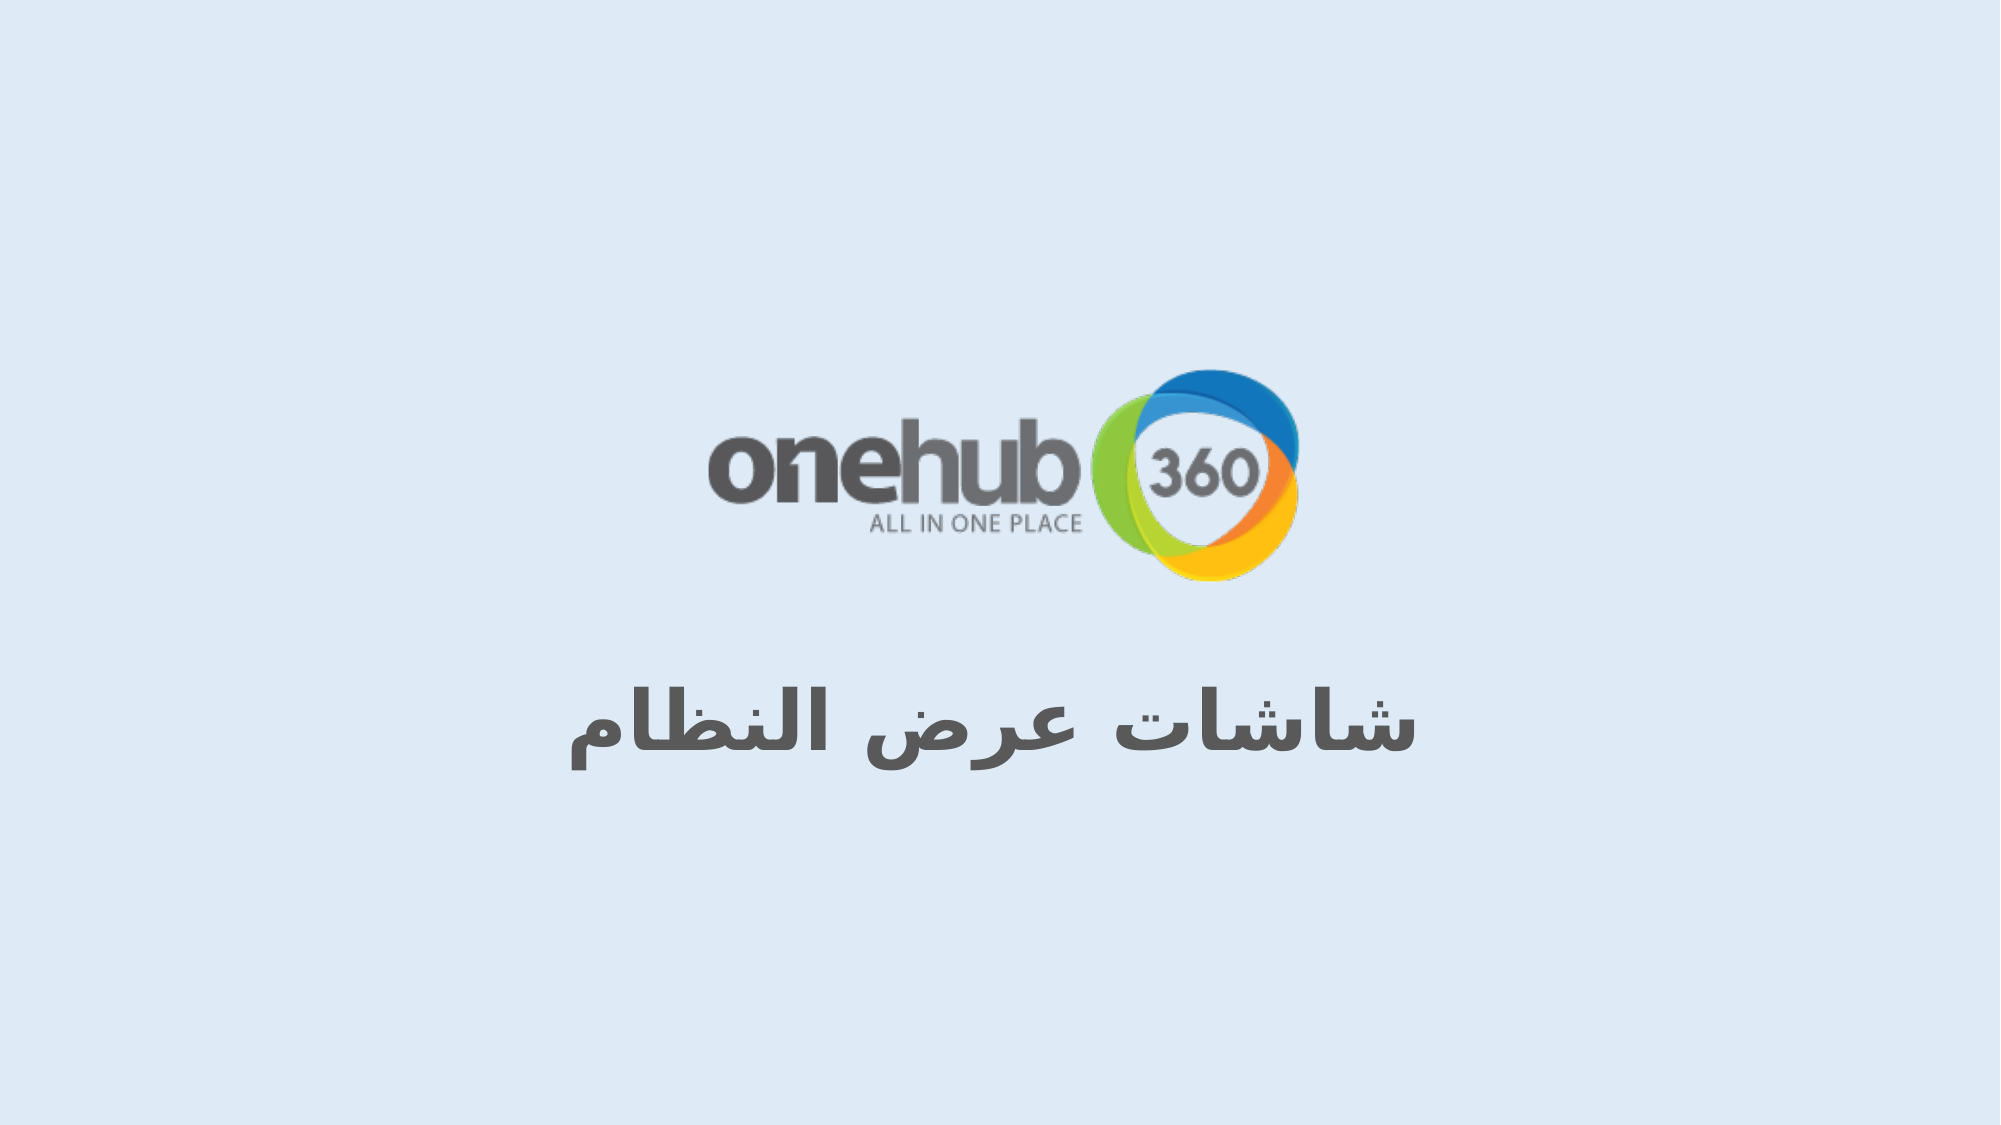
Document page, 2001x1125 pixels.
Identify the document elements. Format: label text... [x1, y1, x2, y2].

picture [650, 340, 1350, 608]
subtitle شاشات عرض النظام [470, 671, 1518, 802]
